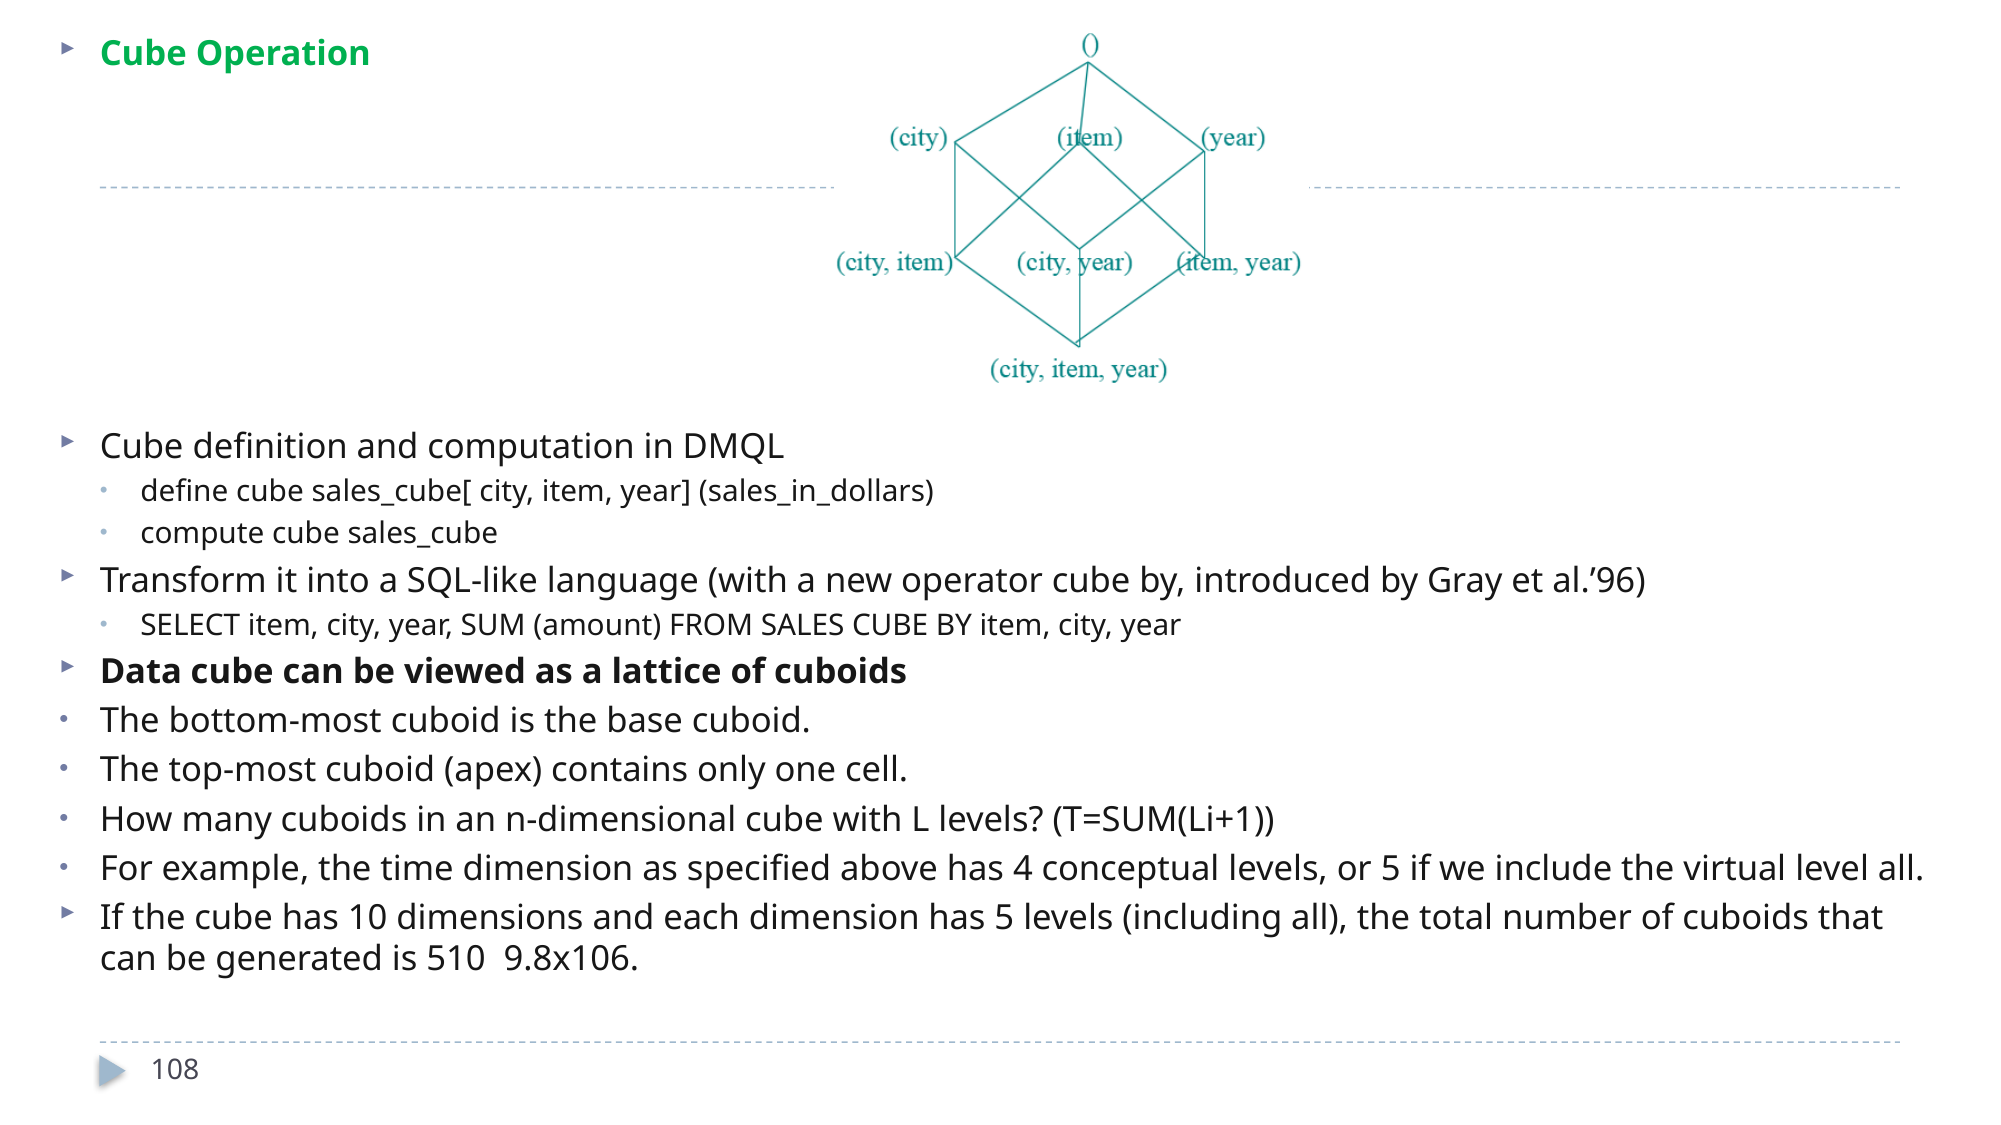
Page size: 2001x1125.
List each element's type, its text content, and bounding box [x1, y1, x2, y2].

slide_number 108 [133, 1043, 568, 1103]
picture [833, 21, 1309, 385]
list Cube Operation Cube definition and computation in DMQL define cube sales_cube[ city, item, year] (sales_in_dollars) compute cube sales_cube Transform it into a SQL-like language (with a new operator cube by, introduced by Gray et al.’96) SELECT item, city, year, SUM (amount) FROM SALES CUBE BY item, city, year Data cube can be viewed as a lattice of cuboids The bottom-most cuboid is the base cuboid. The top-most cuboid (apex) contains only one cell. How many cuboids in an n-dimensional cube with L levels? (T=SUM(Li+1)) For example, the time dimension as specified above has 4 conceptual levels, or 5 if we include the virtual level all. If the cube has 10 dimensions and each dimension has 5 levels (including all), the total number of cuboids that can be generated is 510 9.8x106. [42, 22, 1963, 1043]
